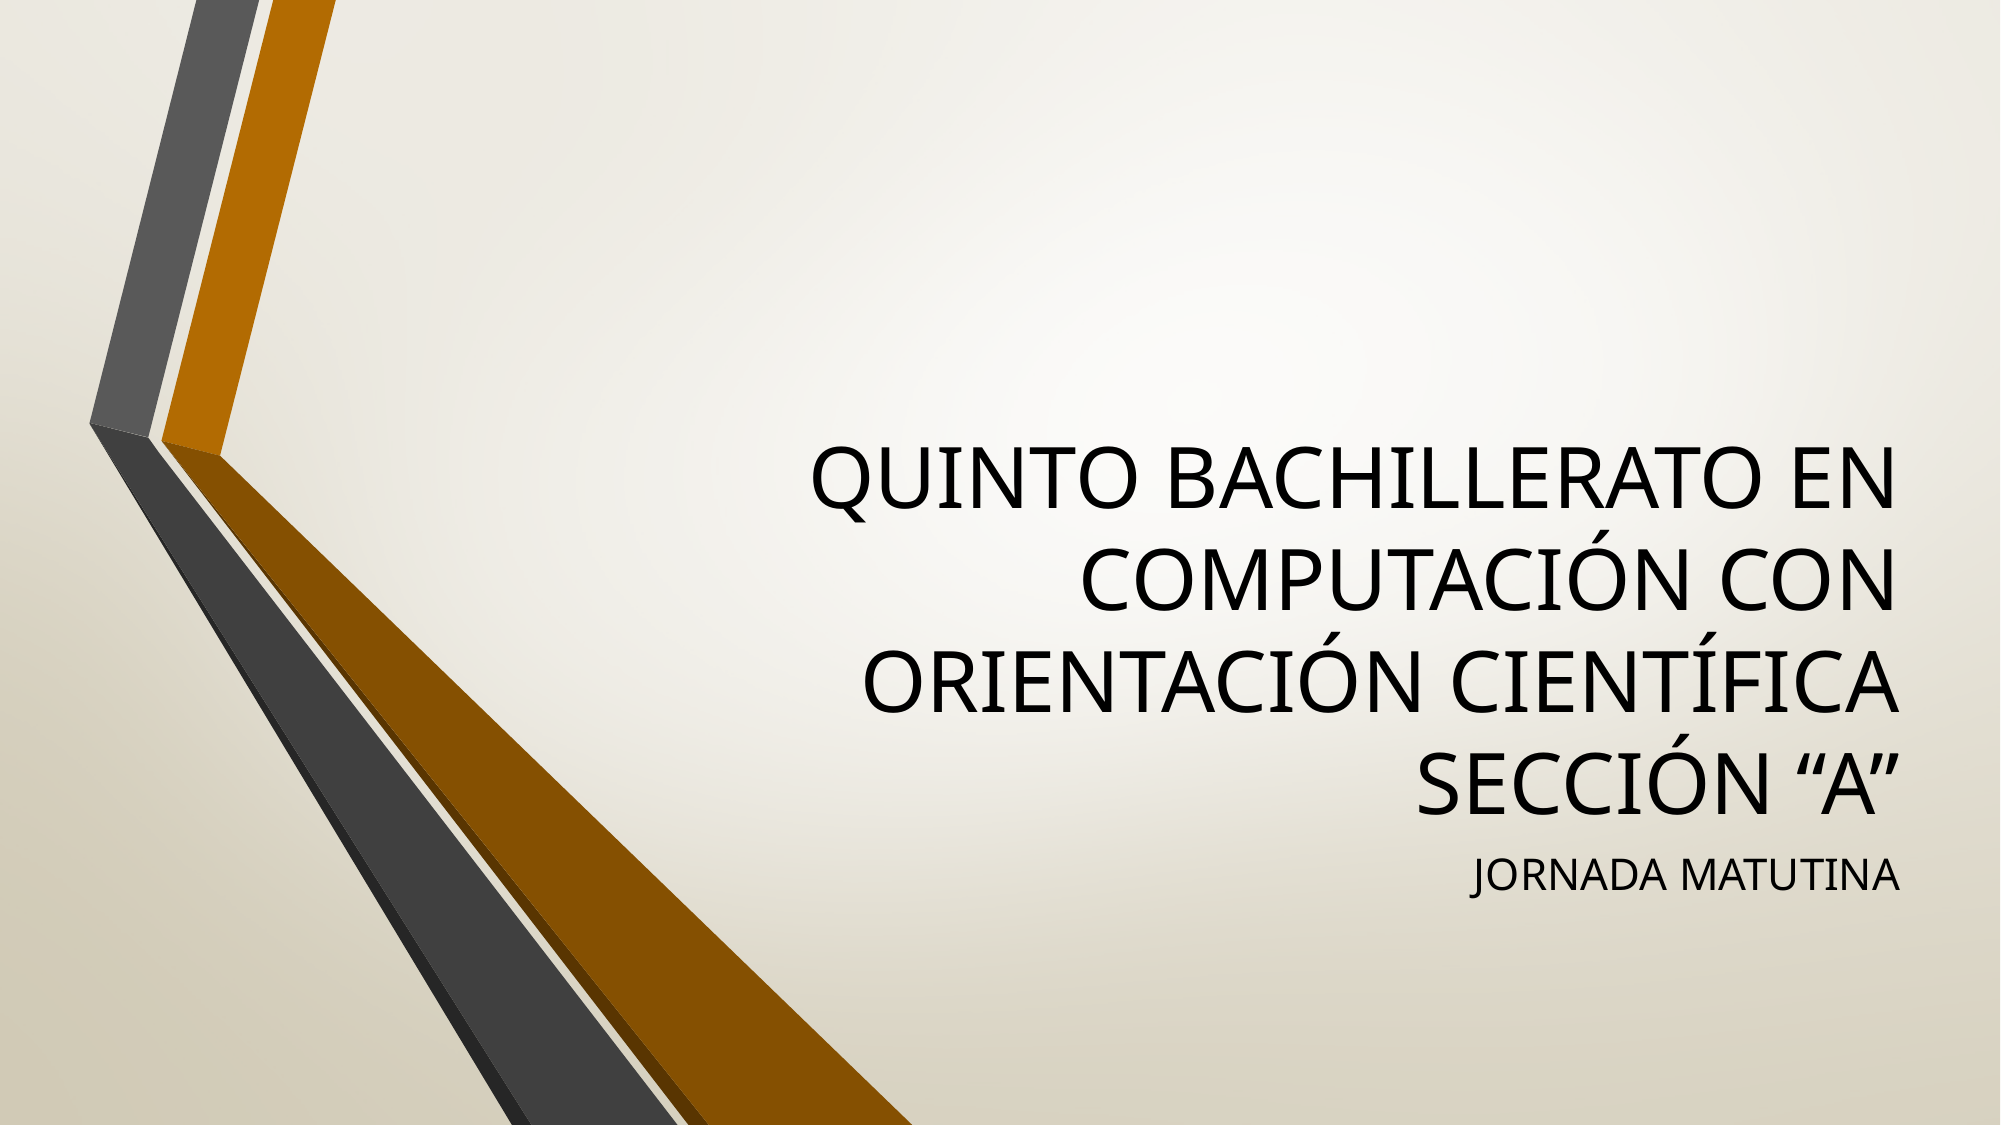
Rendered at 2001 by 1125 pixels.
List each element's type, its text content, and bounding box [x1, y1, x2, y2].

title QUINTO BACHILLERATO EN COMPUTACIÓN CON ORIENTACIÓN CIENTÍFICA SECCIÓN “A” [508, 410, 1916, 840]
subtitle JORNADA MATUTINA [769, 839, 1916, 1067]
